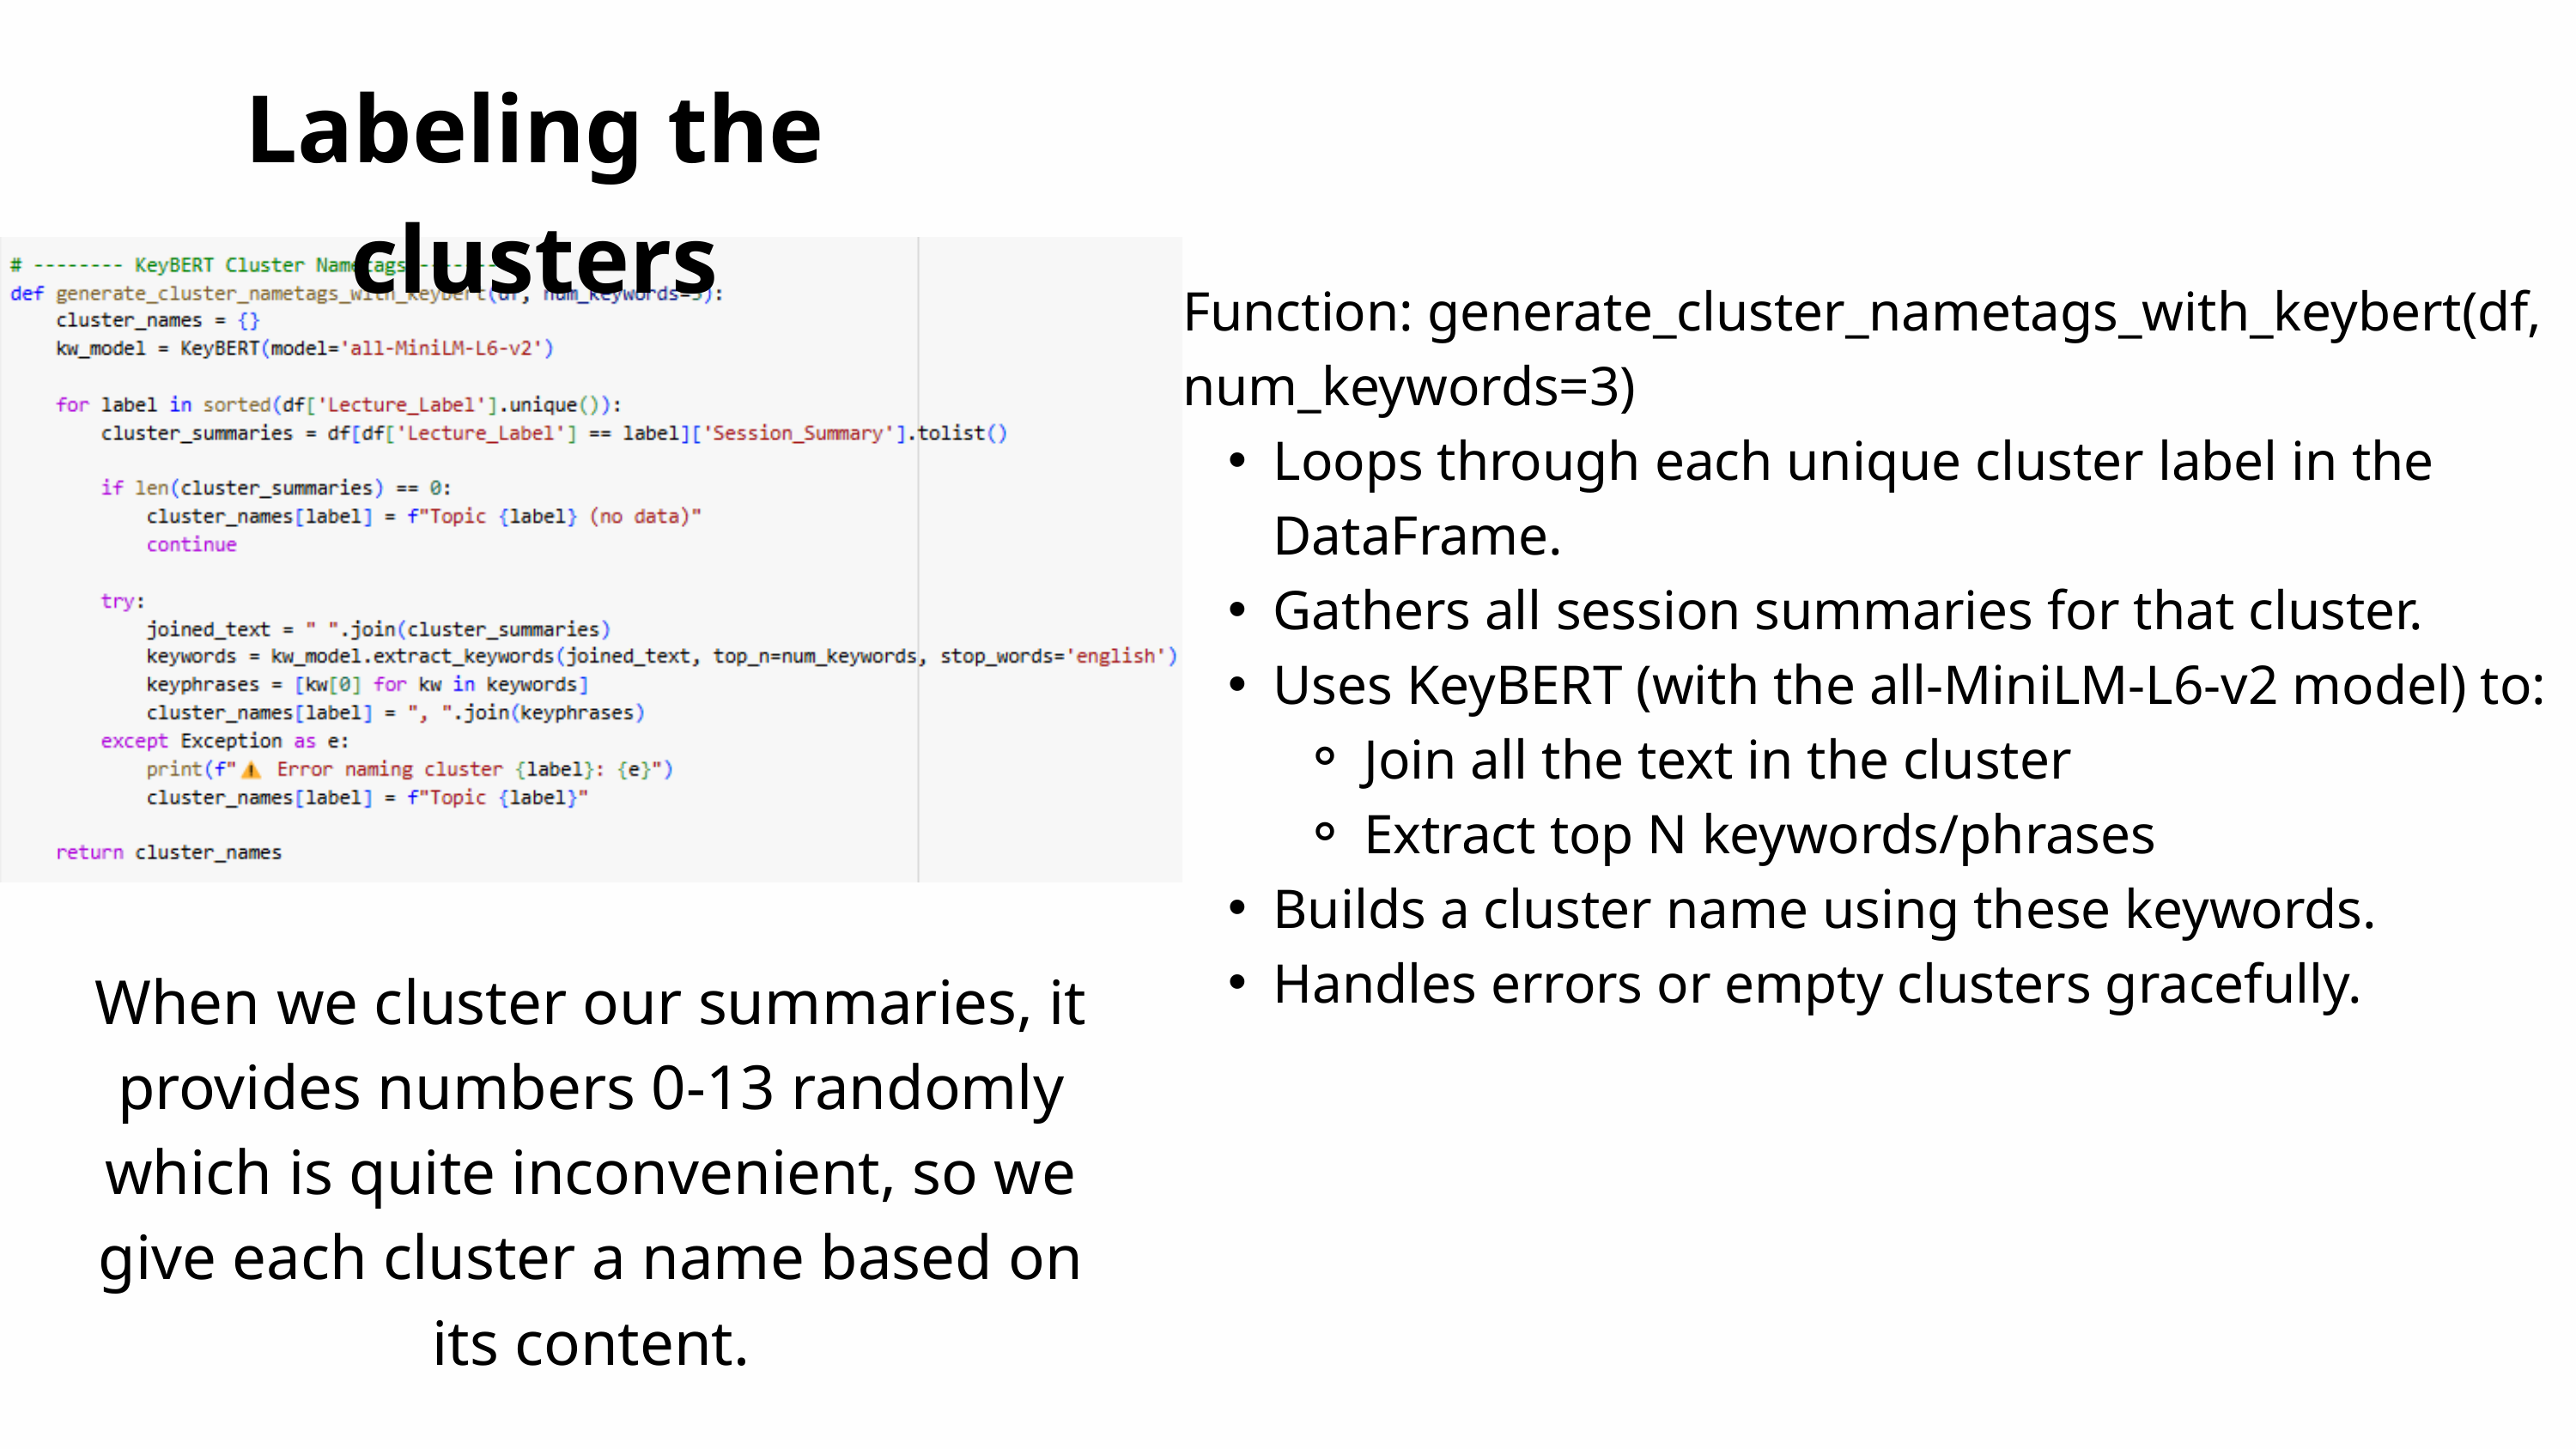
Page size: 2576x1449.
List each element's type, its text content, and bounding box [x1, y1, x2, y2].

text_box Labeling the clusters [59, 52, 1010, 312]
text_box When we cluster our summaries, it provides numbers 0-13 randomly which is quite inconvenient, so we give each cluster a name based on its content. [79, 951, 1103, 1377]
text_box [0, 237, 1182, 882]
text_box Function: generate_cluster_nametags_with_keybert(df, num_keywords=3) Loops through each unique cluster label in the DataFrame. Gathers all session summaries for that cluster. Uses KeyBERT (with the all-MiniLM-L6-v2 model) to: Join all the text in the cluster Extract top N keywords/phrases Builds a cluster name using these keywords. Handles errors or empty clusters gracefully. [1182, 192, 2576, 1088]
